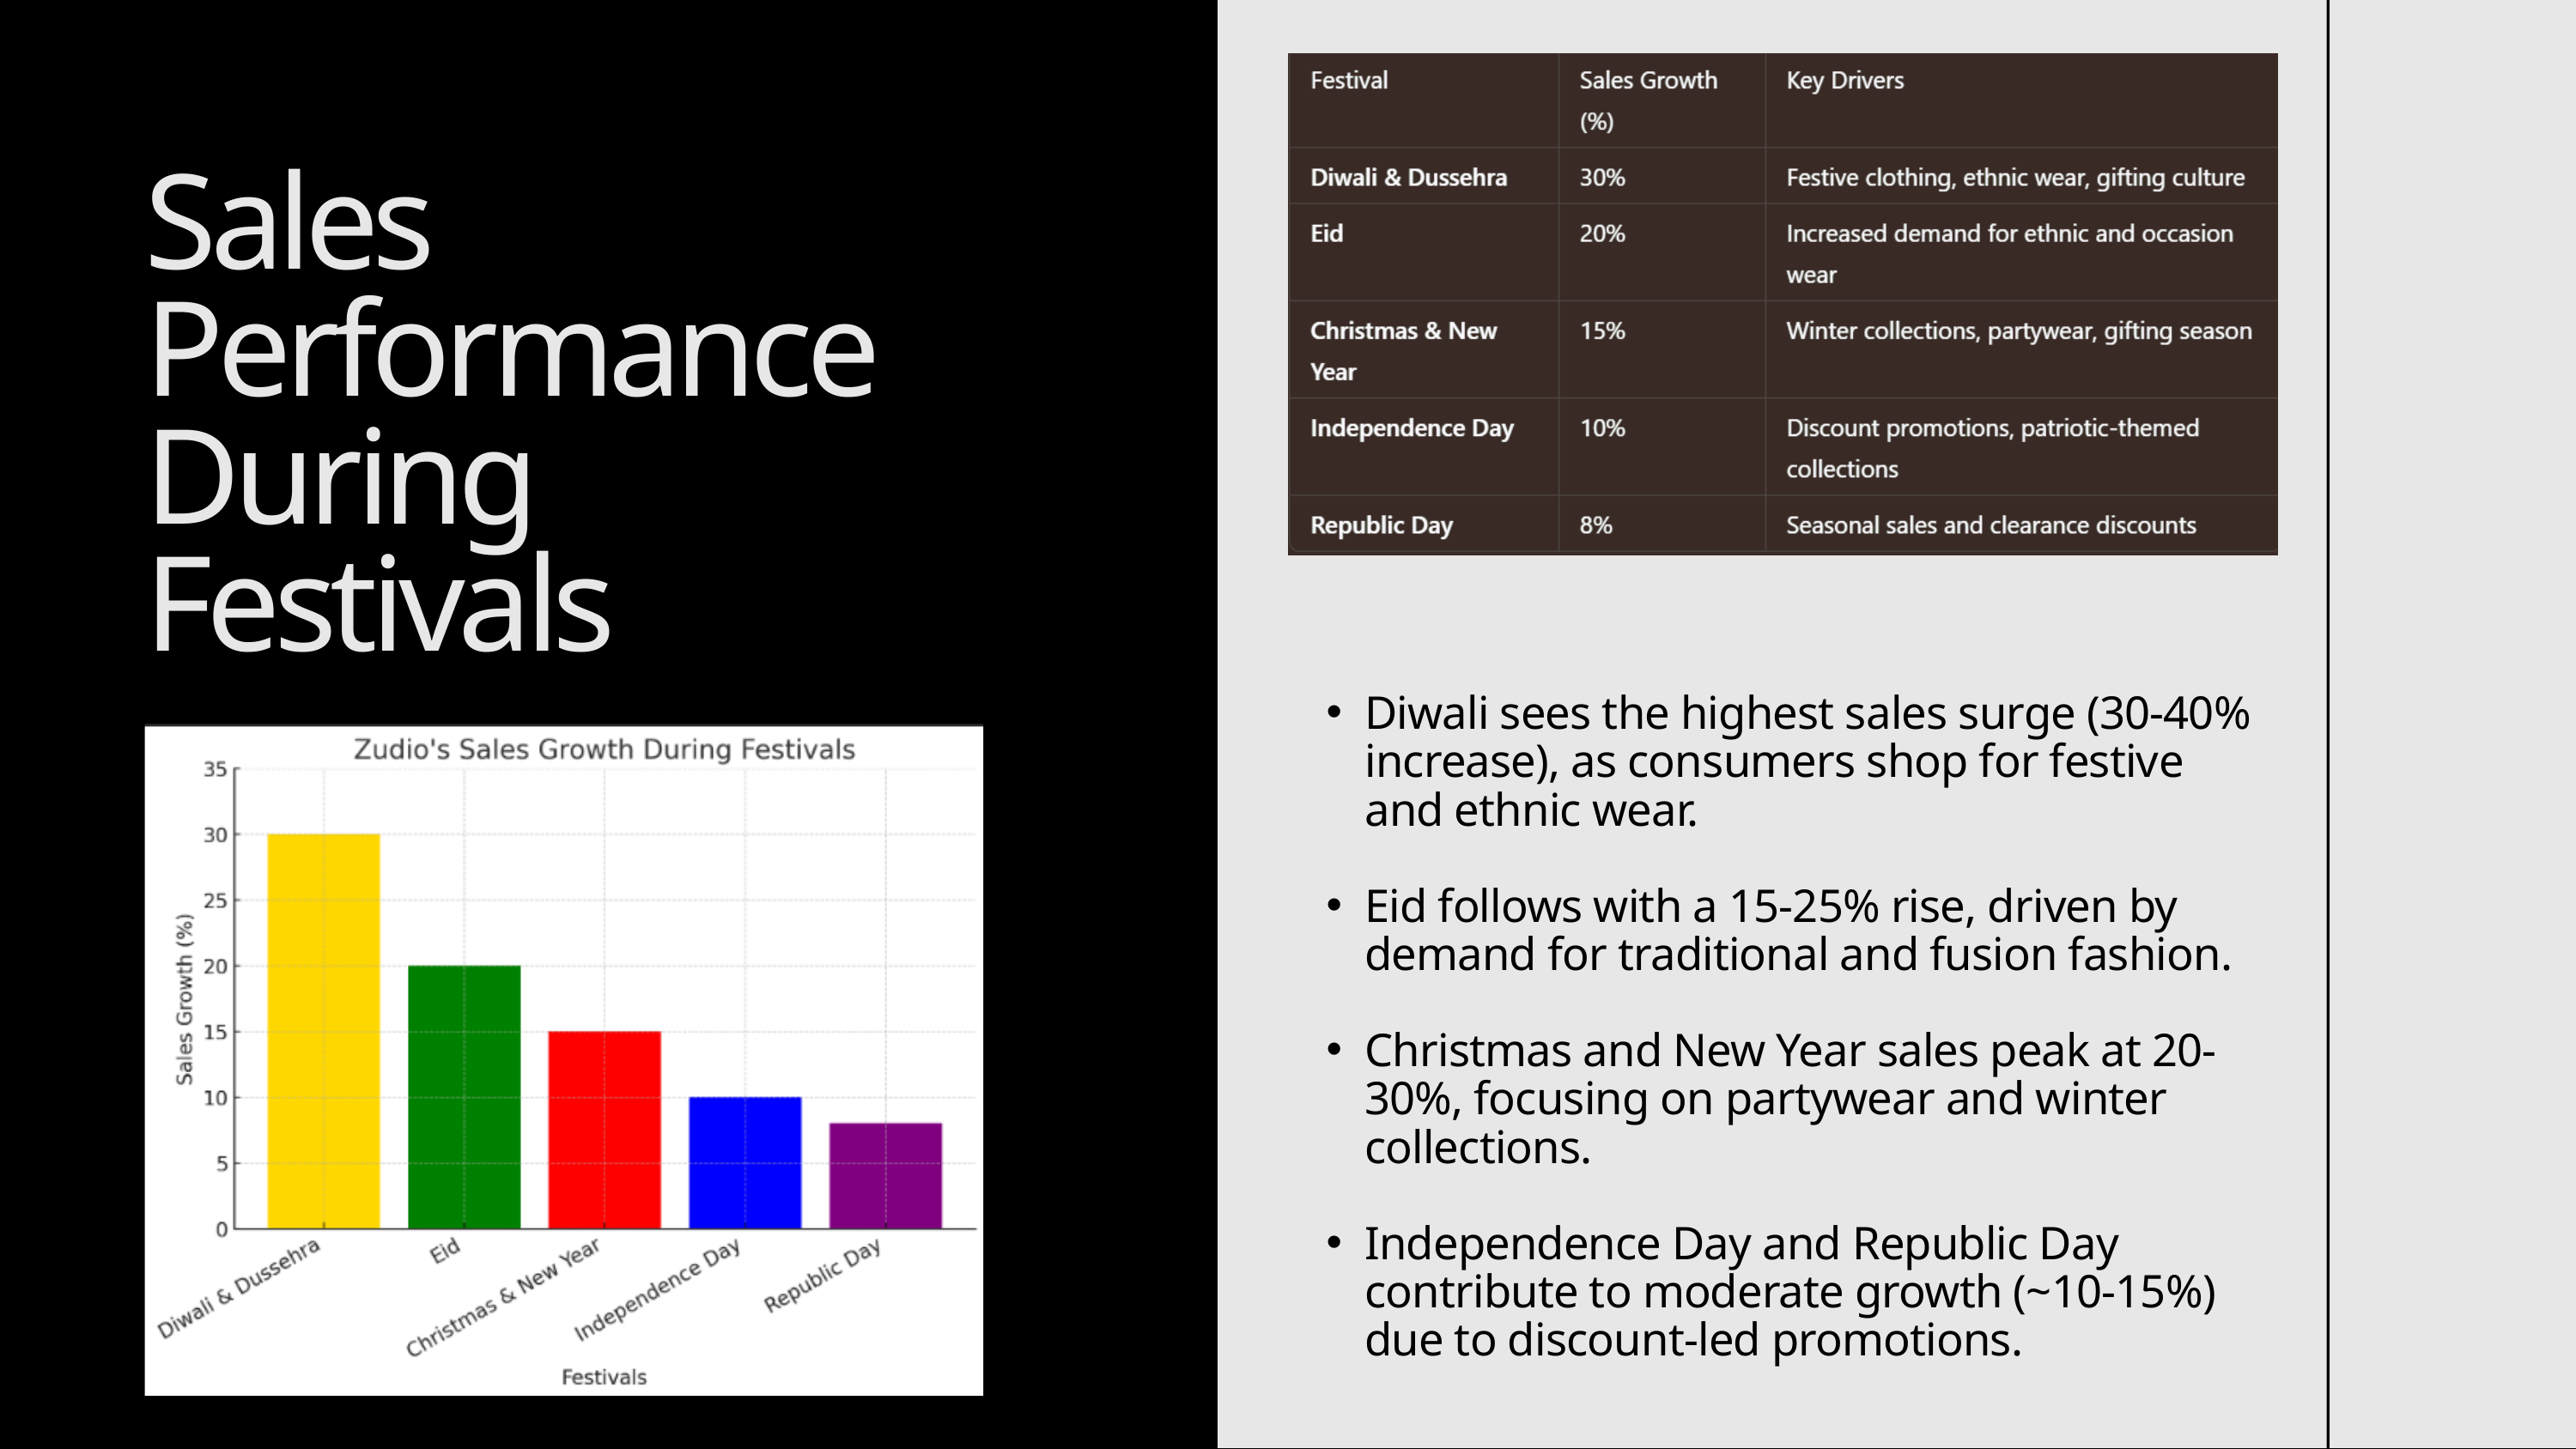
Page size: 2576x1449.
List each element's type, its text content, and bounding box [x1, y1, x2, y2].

text_box [144, 724, 984, 1396]
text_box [1217, 0, 2576, 1449]
text_box Sales Performance During Festivals [144, 167, 963, 678]
